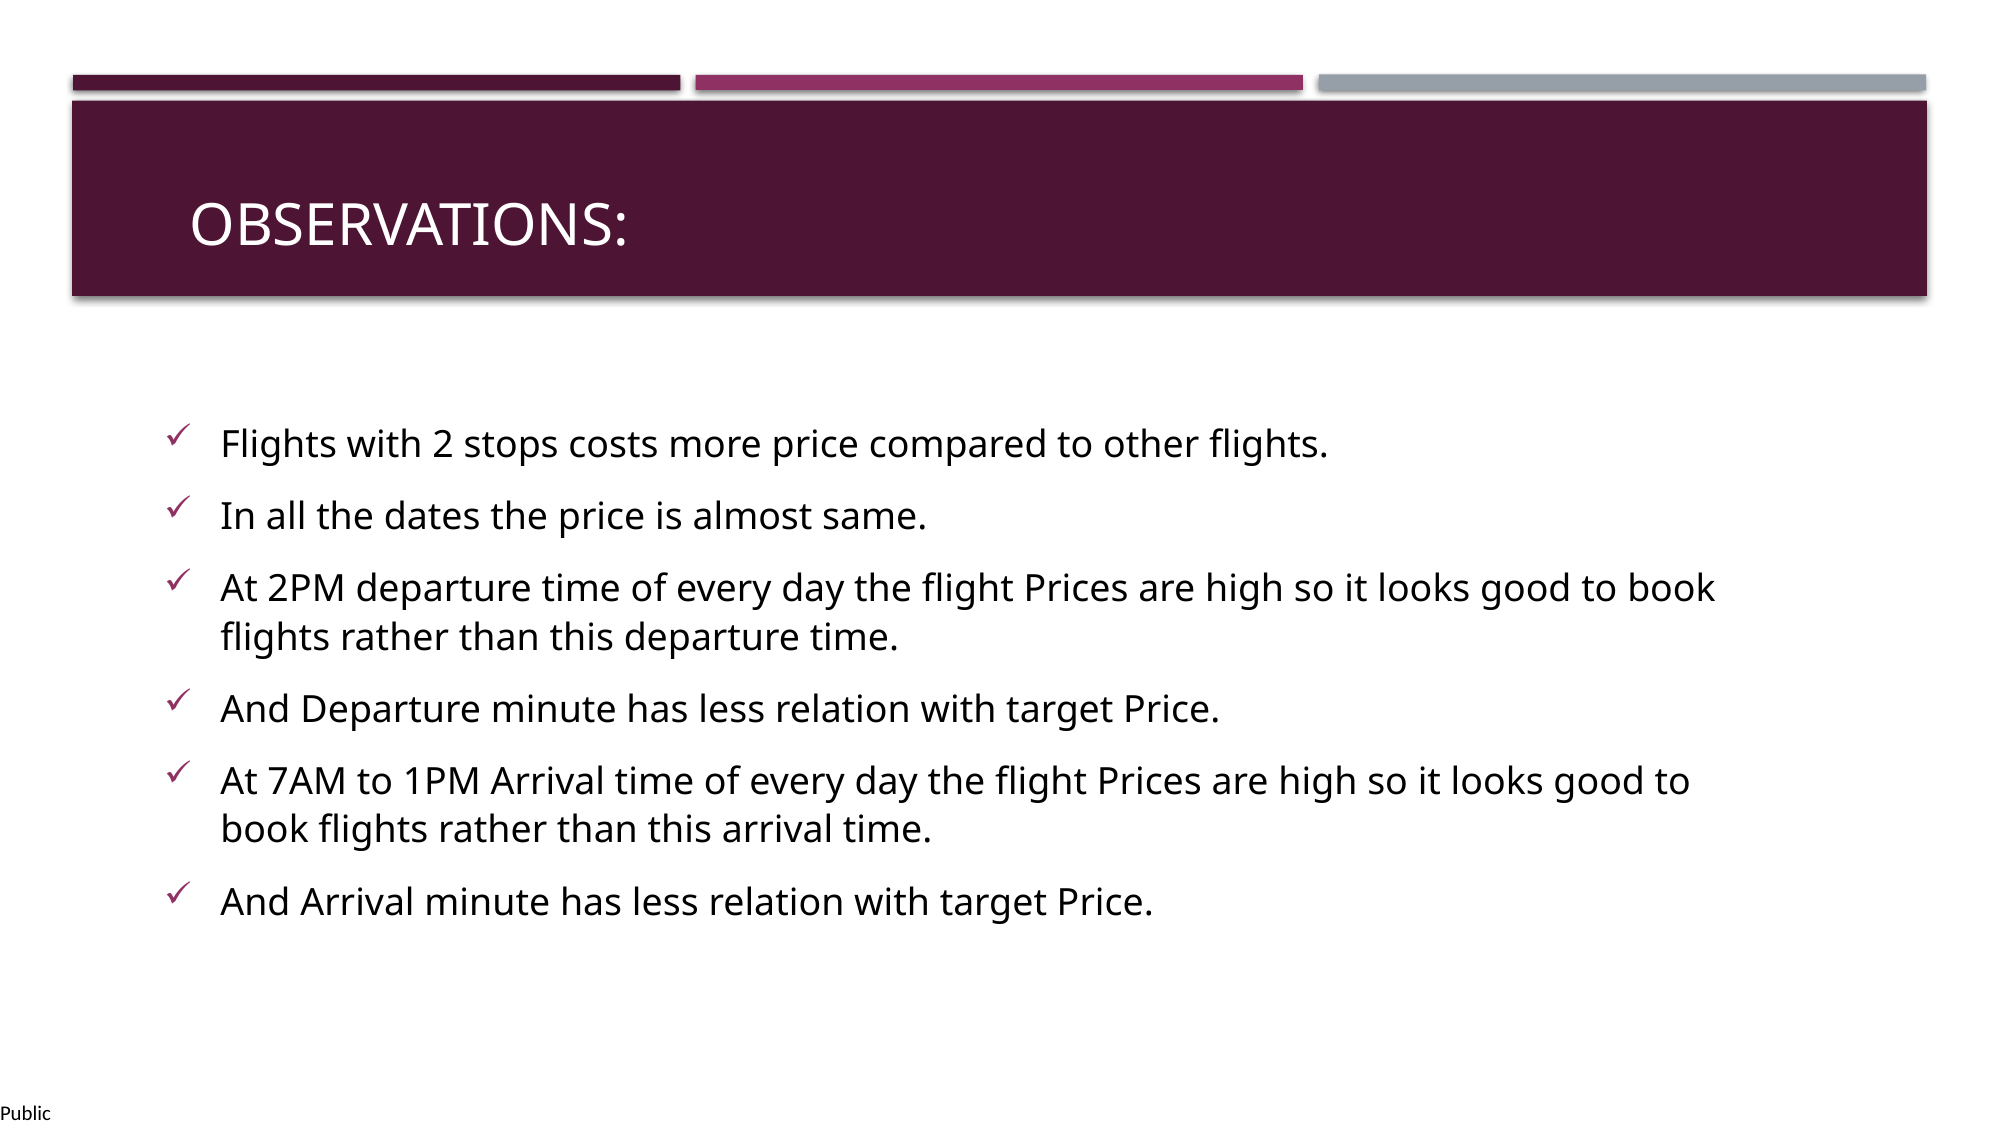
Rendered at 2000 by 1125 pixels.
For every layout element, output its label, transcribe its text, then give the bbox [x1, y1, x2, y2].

title Observations: [174, 146, 1788, 265]
list Flights with 2 stops costs more price compared to other flights. In all the dates the price is almost same. At 2PM departure time of every day the flight Prices are high so it looks good to book flights rather than this departure time. And Departure minute has less relation with target Price. At 7AM to 1PM Arrival time of every day the flight Prices are high so it looks good to book flights rather than this arrival time. And Arrival minute has less relation with target Price. [149, 268, 1762, 1072]
